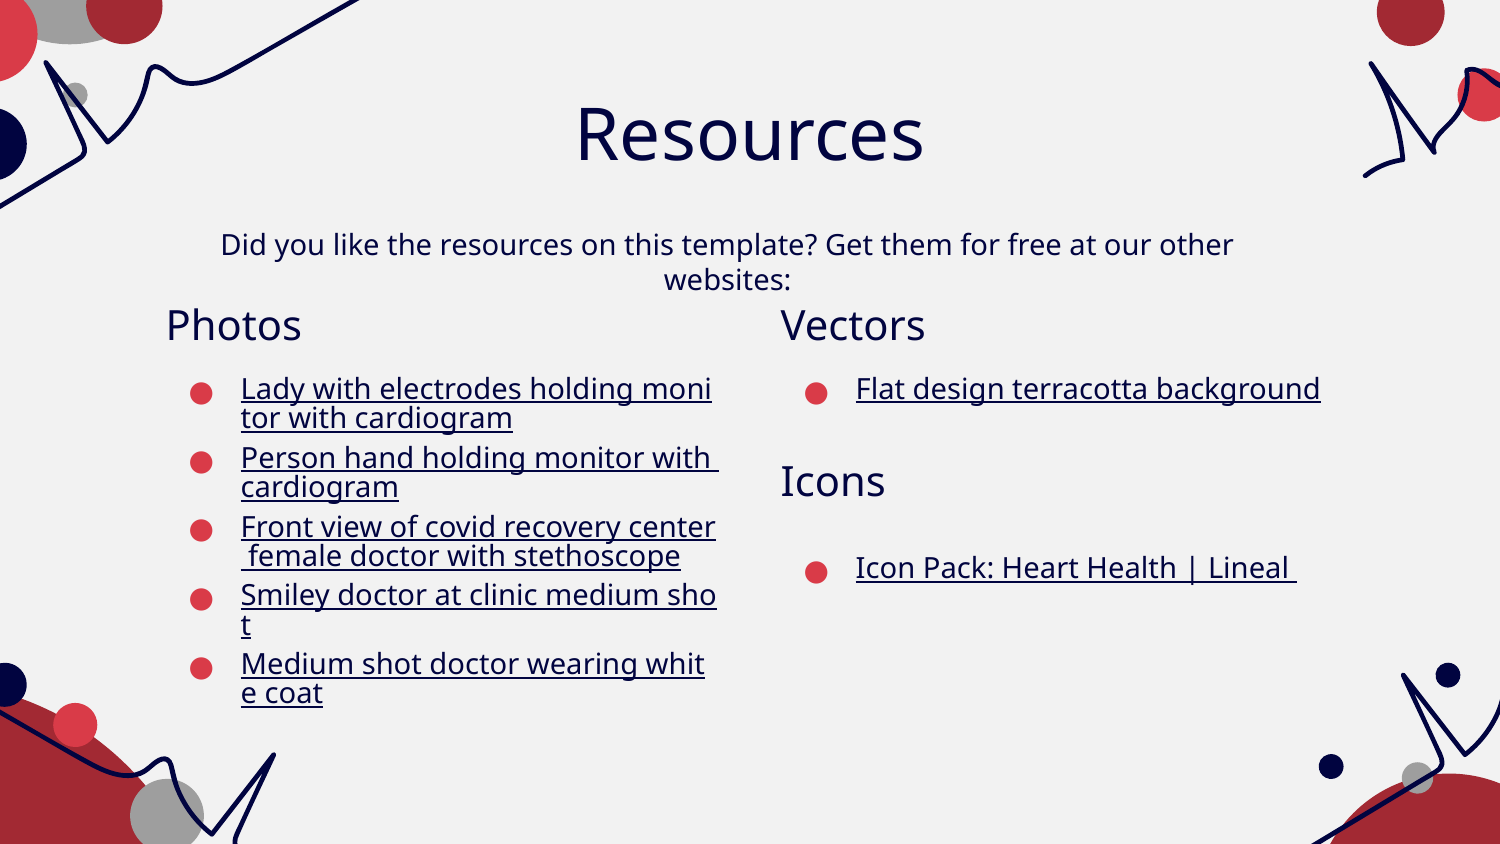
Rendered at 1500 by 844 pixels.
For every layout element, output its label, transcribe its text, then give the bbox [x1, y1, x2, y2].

text_box Did you like the resources on this template? Get them for free at our other websites: [150, 211, 1305, 279]
subtitle Photos Lady with electrodes holding monitor with cardiogram Person hand holding monitor with cardiogram Front view of covid recovery center female doctor with stethoscope Smiley doctor at clinic medium shot Medium shot doctor wearing white coat [150, 284, 735, 779]
title Resources [120, 72, 1380, 167]
subtitle Vectors Flat design terracotta background Icons Icon Pack: Heart Health | Lineal [765, 284, 1350, 782]
